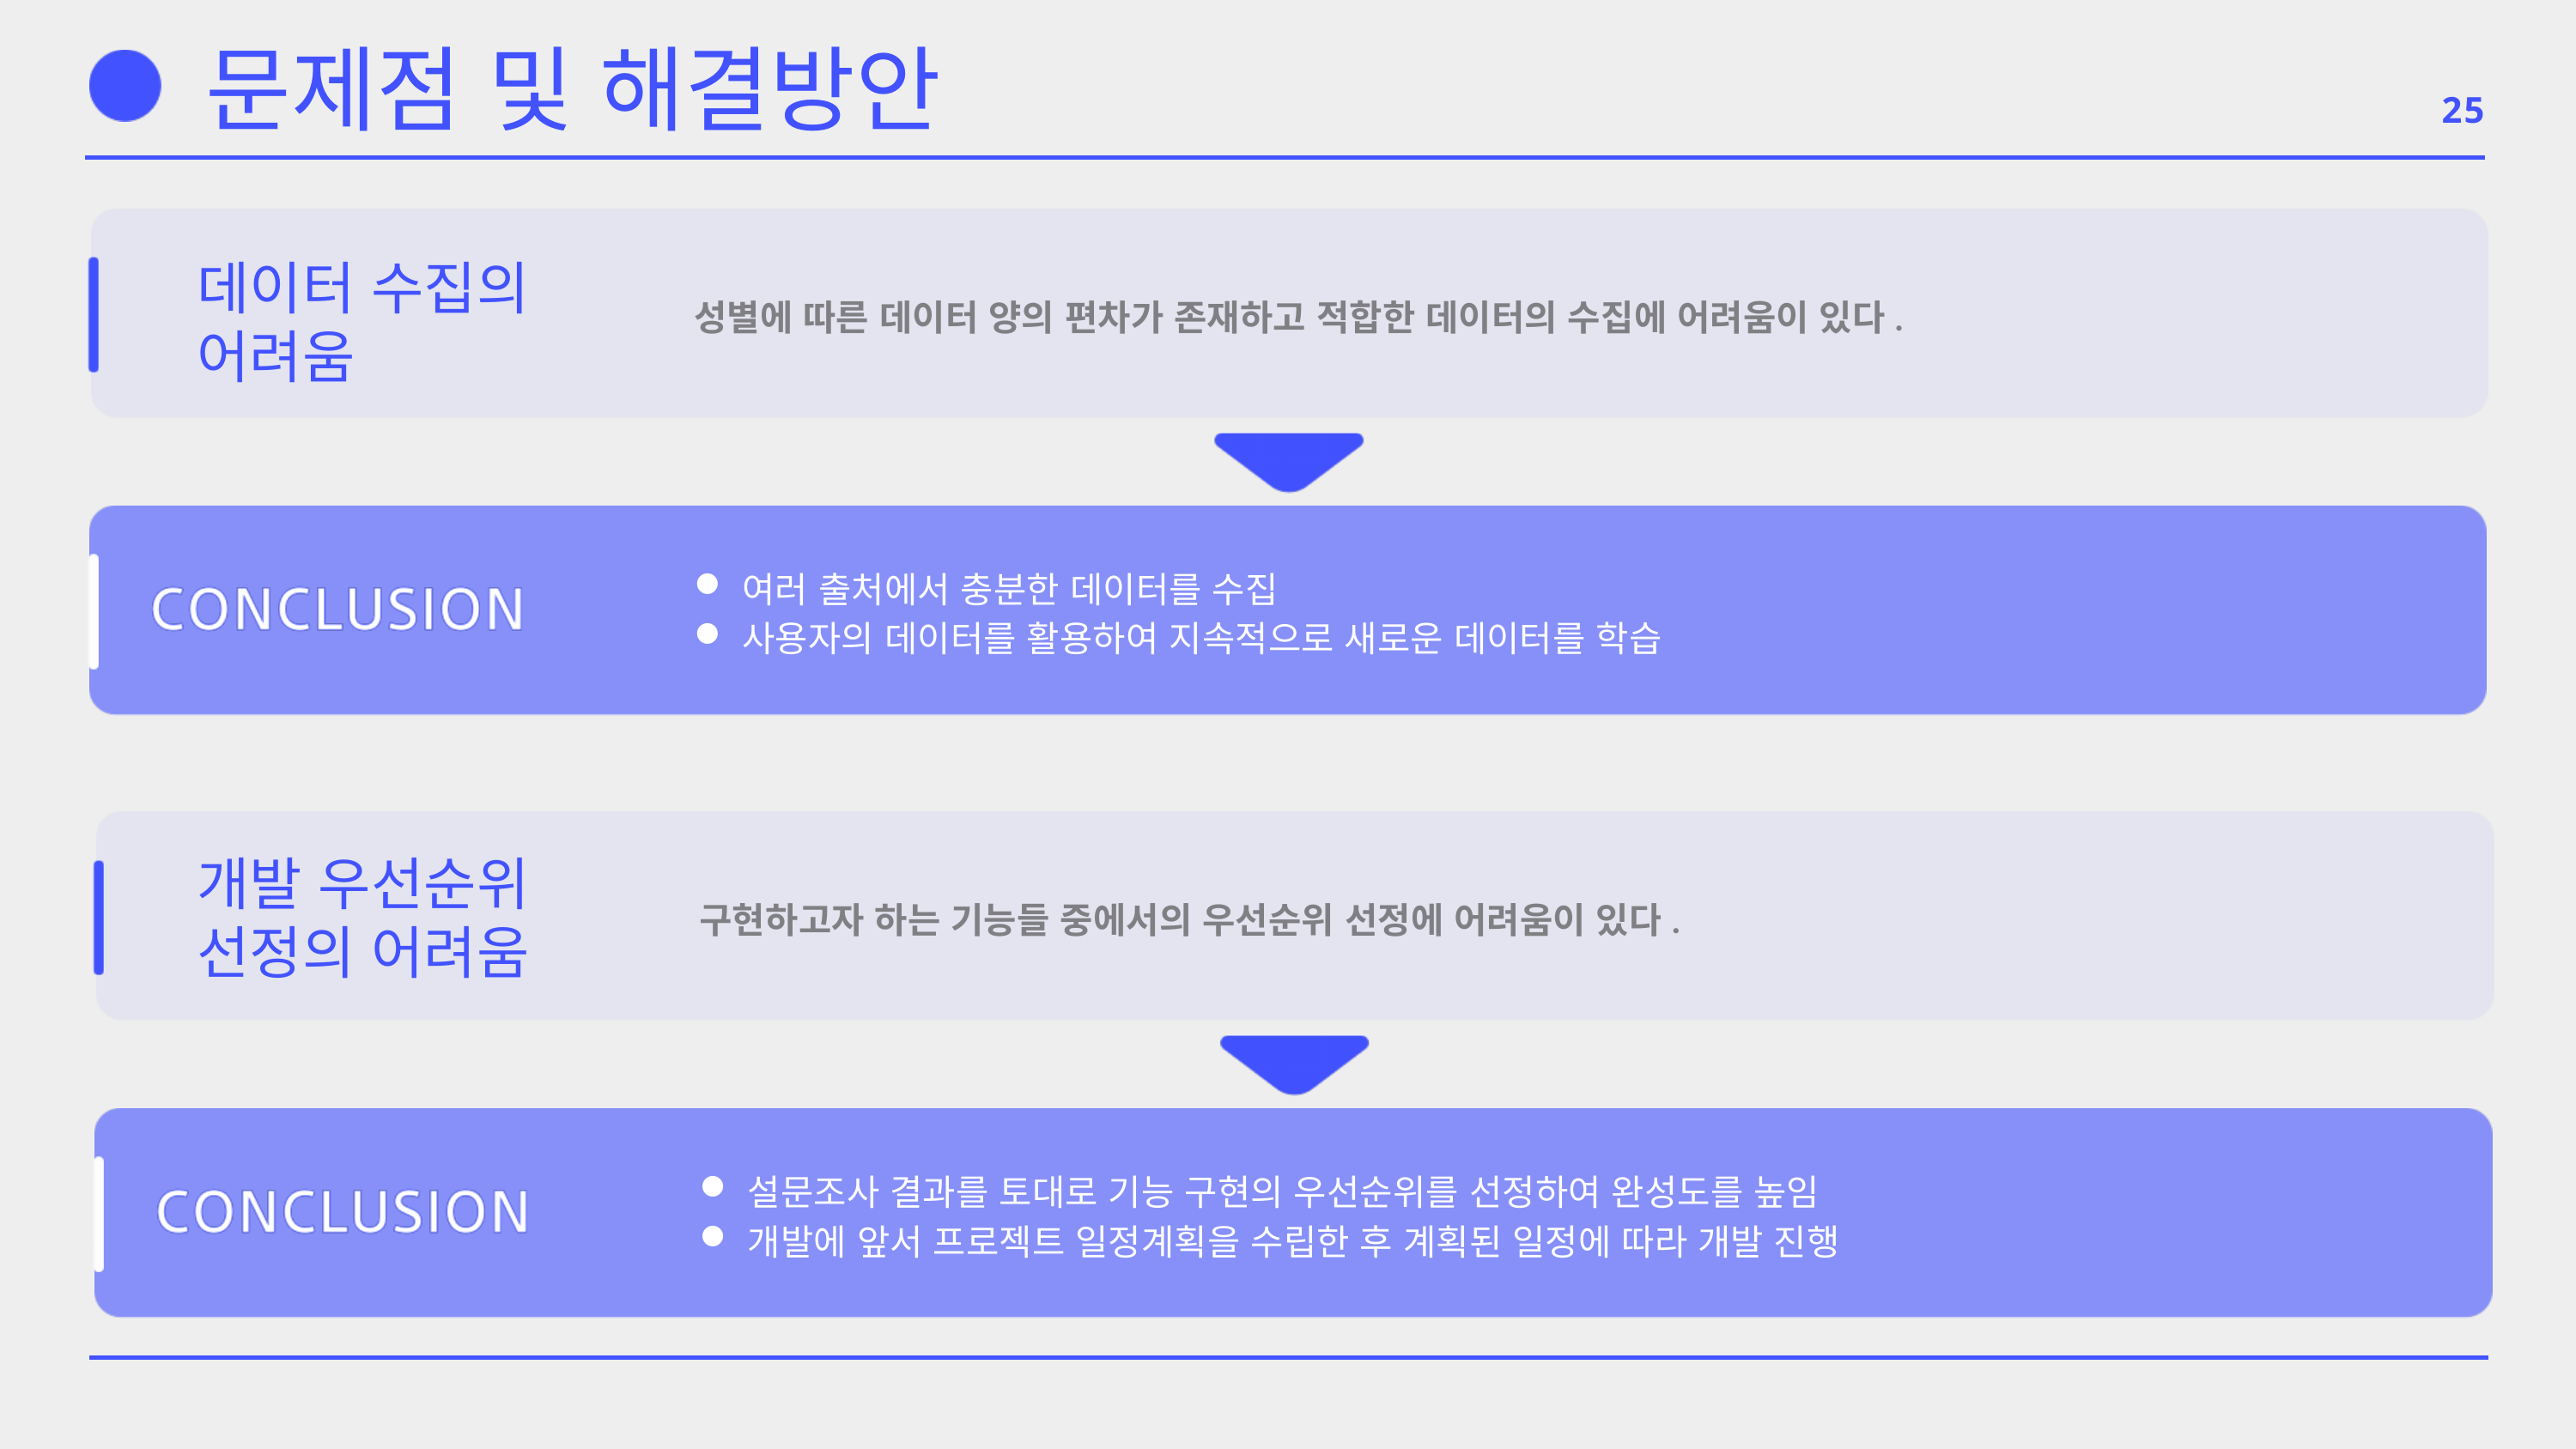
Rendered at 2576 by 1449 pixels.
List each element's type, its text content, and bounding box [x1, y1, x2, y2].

picture [88, 1355, 2489, 1360]
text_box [4, 506, 2487, 736]
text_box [10, 1108, 2493, 1338]
picture [1200, 432, 1378, 500]
text_box 문제점 및 해결방안 [205, 11, 1557, 153]
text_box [93, 811, 2494, 1022]
text_box 25 [2330, 85, 2485, 136]
picture [85, 155, 2485, 160]
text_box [87, 209, 2489, 419]
picture [88, 49, 161, 122]
picture [1205, 1034, 1383, 1102]
